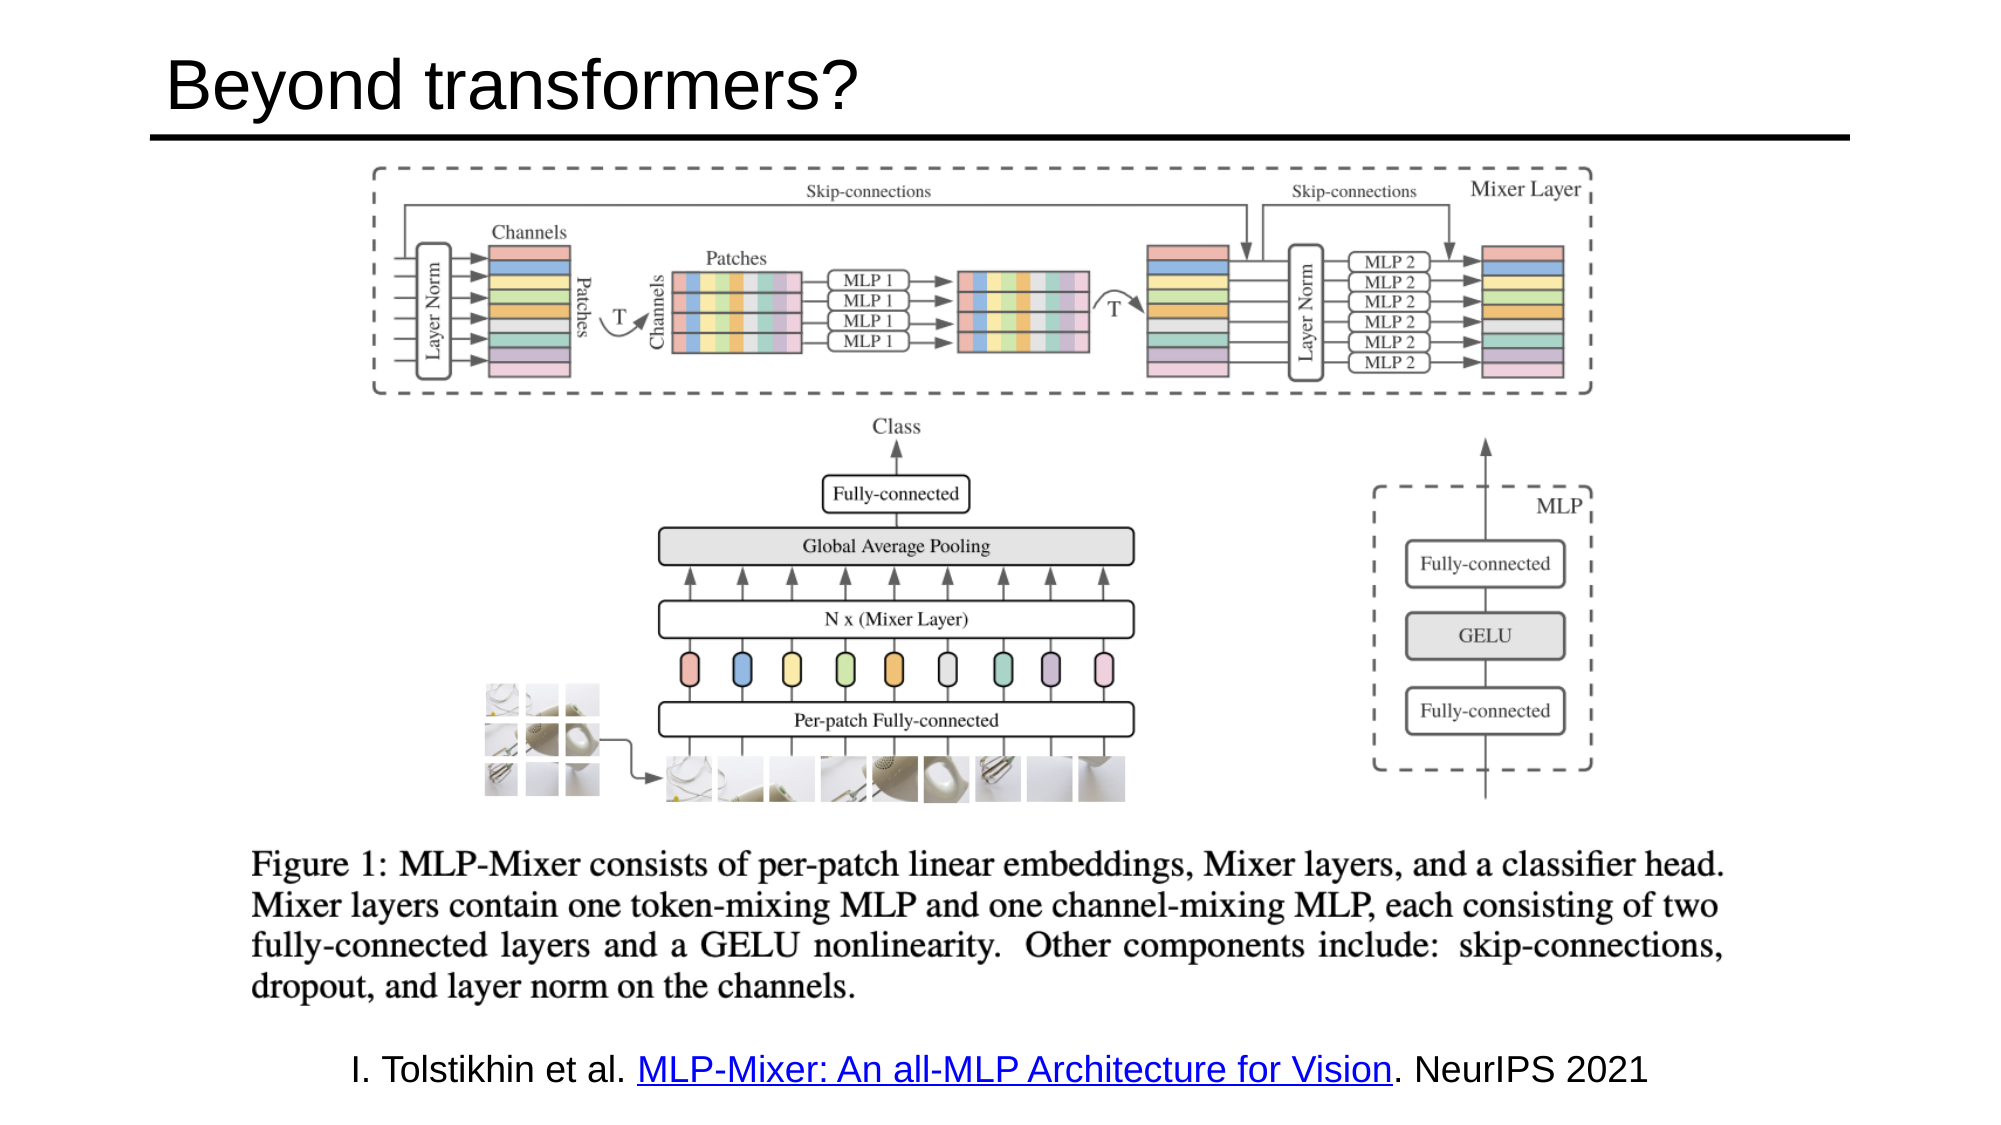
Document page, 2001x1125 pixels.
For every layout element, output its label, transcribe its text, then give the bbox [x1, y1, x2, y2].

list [251, 149, 1748, 1013]
title Beyond transformers? [149, 12, 1851, 151]
text_box I. Tolstikhin et al. MLP-Mixer: An all-MLP Architecture for Vision. NeurIPS 2021 [335, 1037, 1664, 1098]
